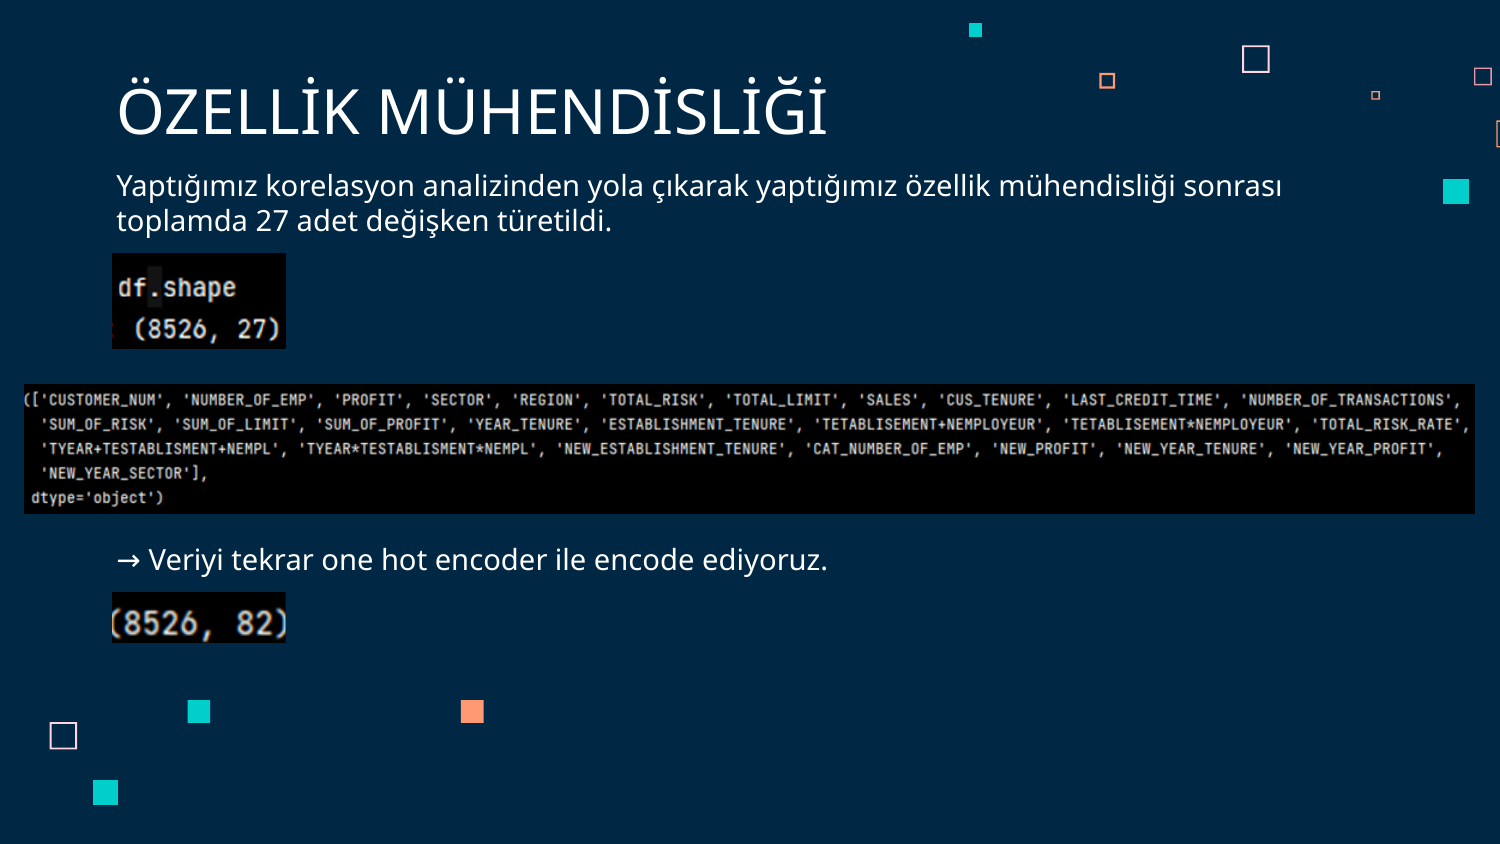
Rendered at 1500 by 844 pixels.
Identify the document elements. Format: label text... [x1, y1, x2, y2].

picture [24, 384, 1476, 514]
text_box [187, 700, 211, 723]
text_box Yaptığımız korelasyon analizinden yola çıkarak yaptığımız özellik mühendisliği sonrası toplamda 27 adet değişken türetildi. [101, 152, 1413, 253]
picture [111, 591, 286, 644]
title ÖZELLİK MÜHENDİSLİĞİ [101, 67, 878, 152]
text_box → Veriyi tekrar one hot encoder ile encode ediyoruz. [101, 526, 1305, 592]
text_box [460, 700, 484, 723]
picture [111, 253, 286, 349]
